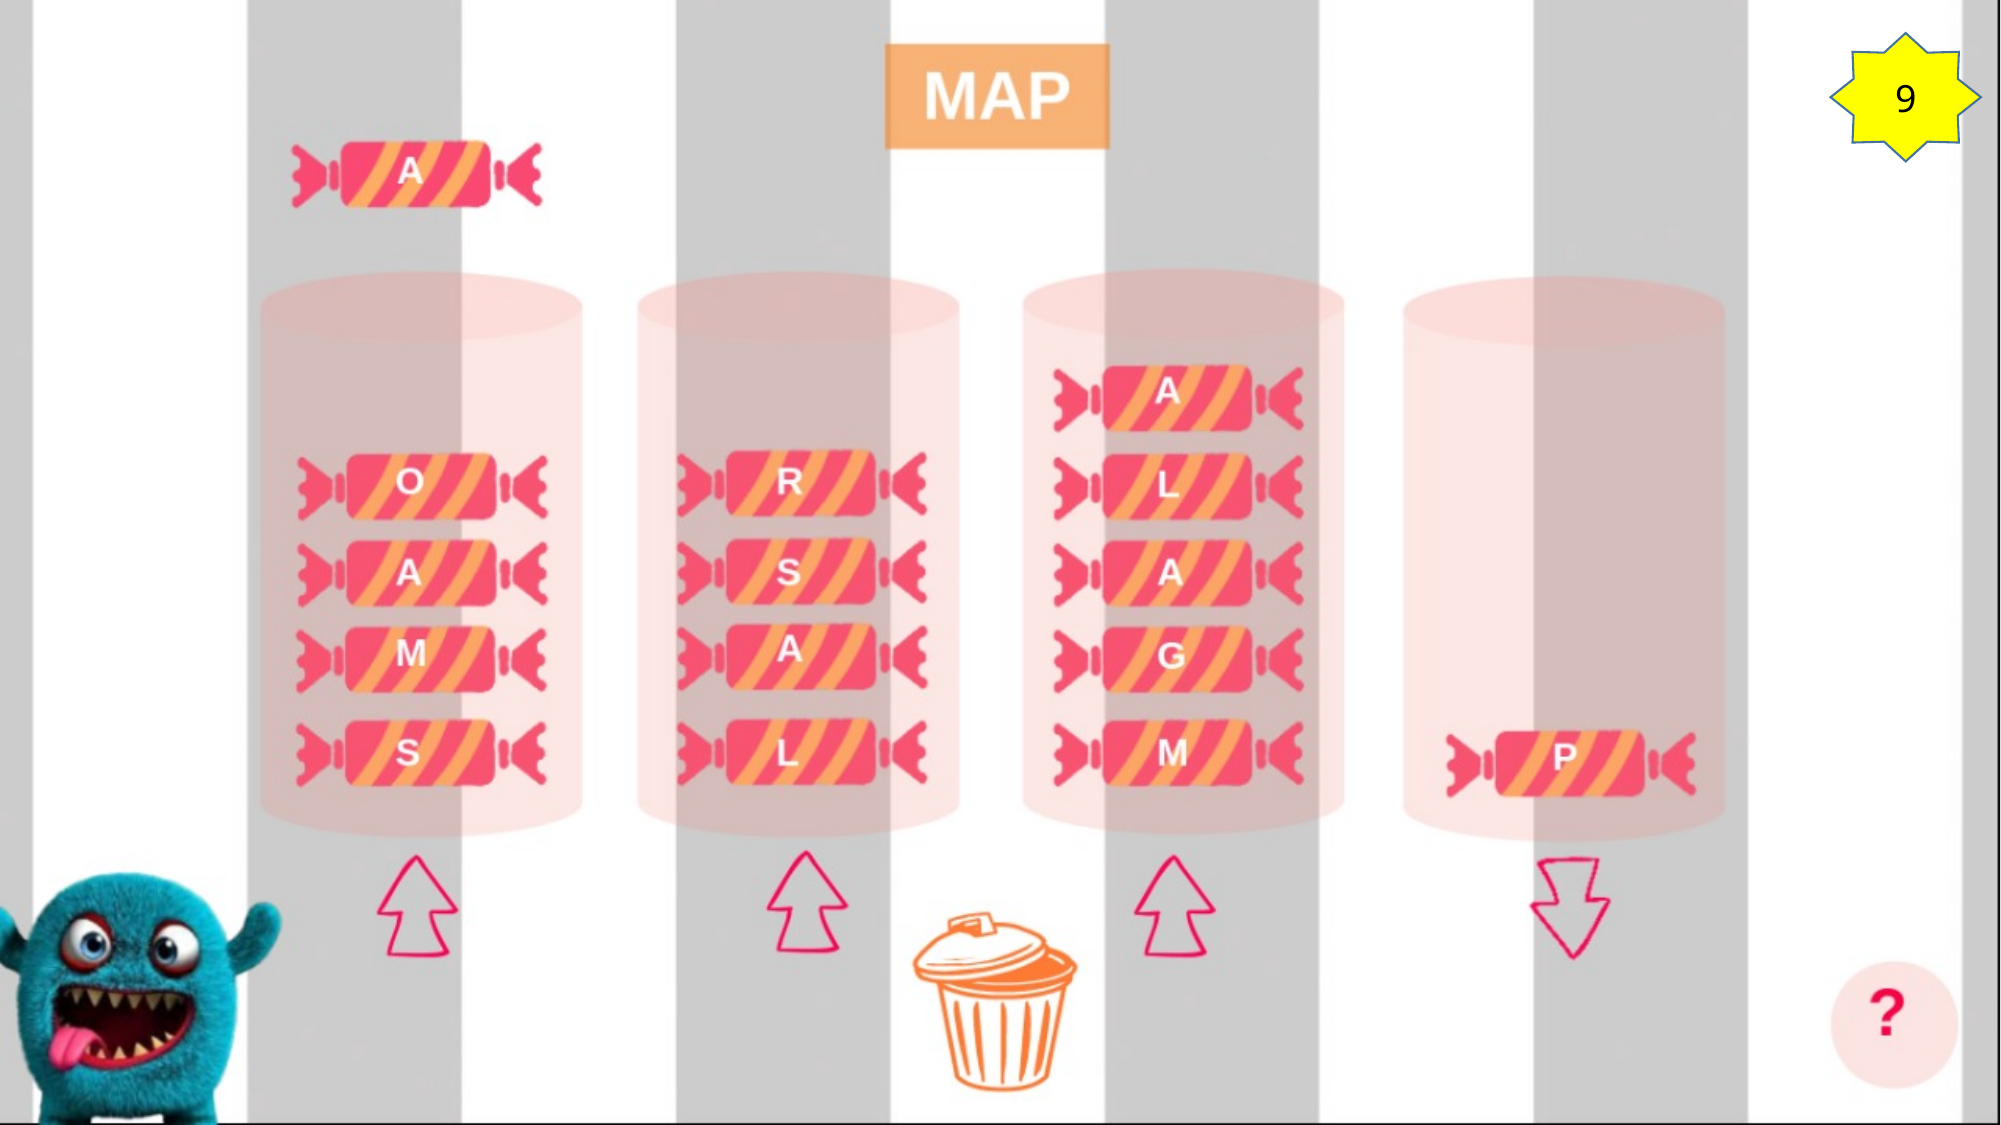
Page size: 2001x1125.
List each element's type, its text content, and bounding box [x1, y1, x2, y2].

picture [0, 0, 2001, 1125]
text_box 9 [1828, 31, 1983, 163]
